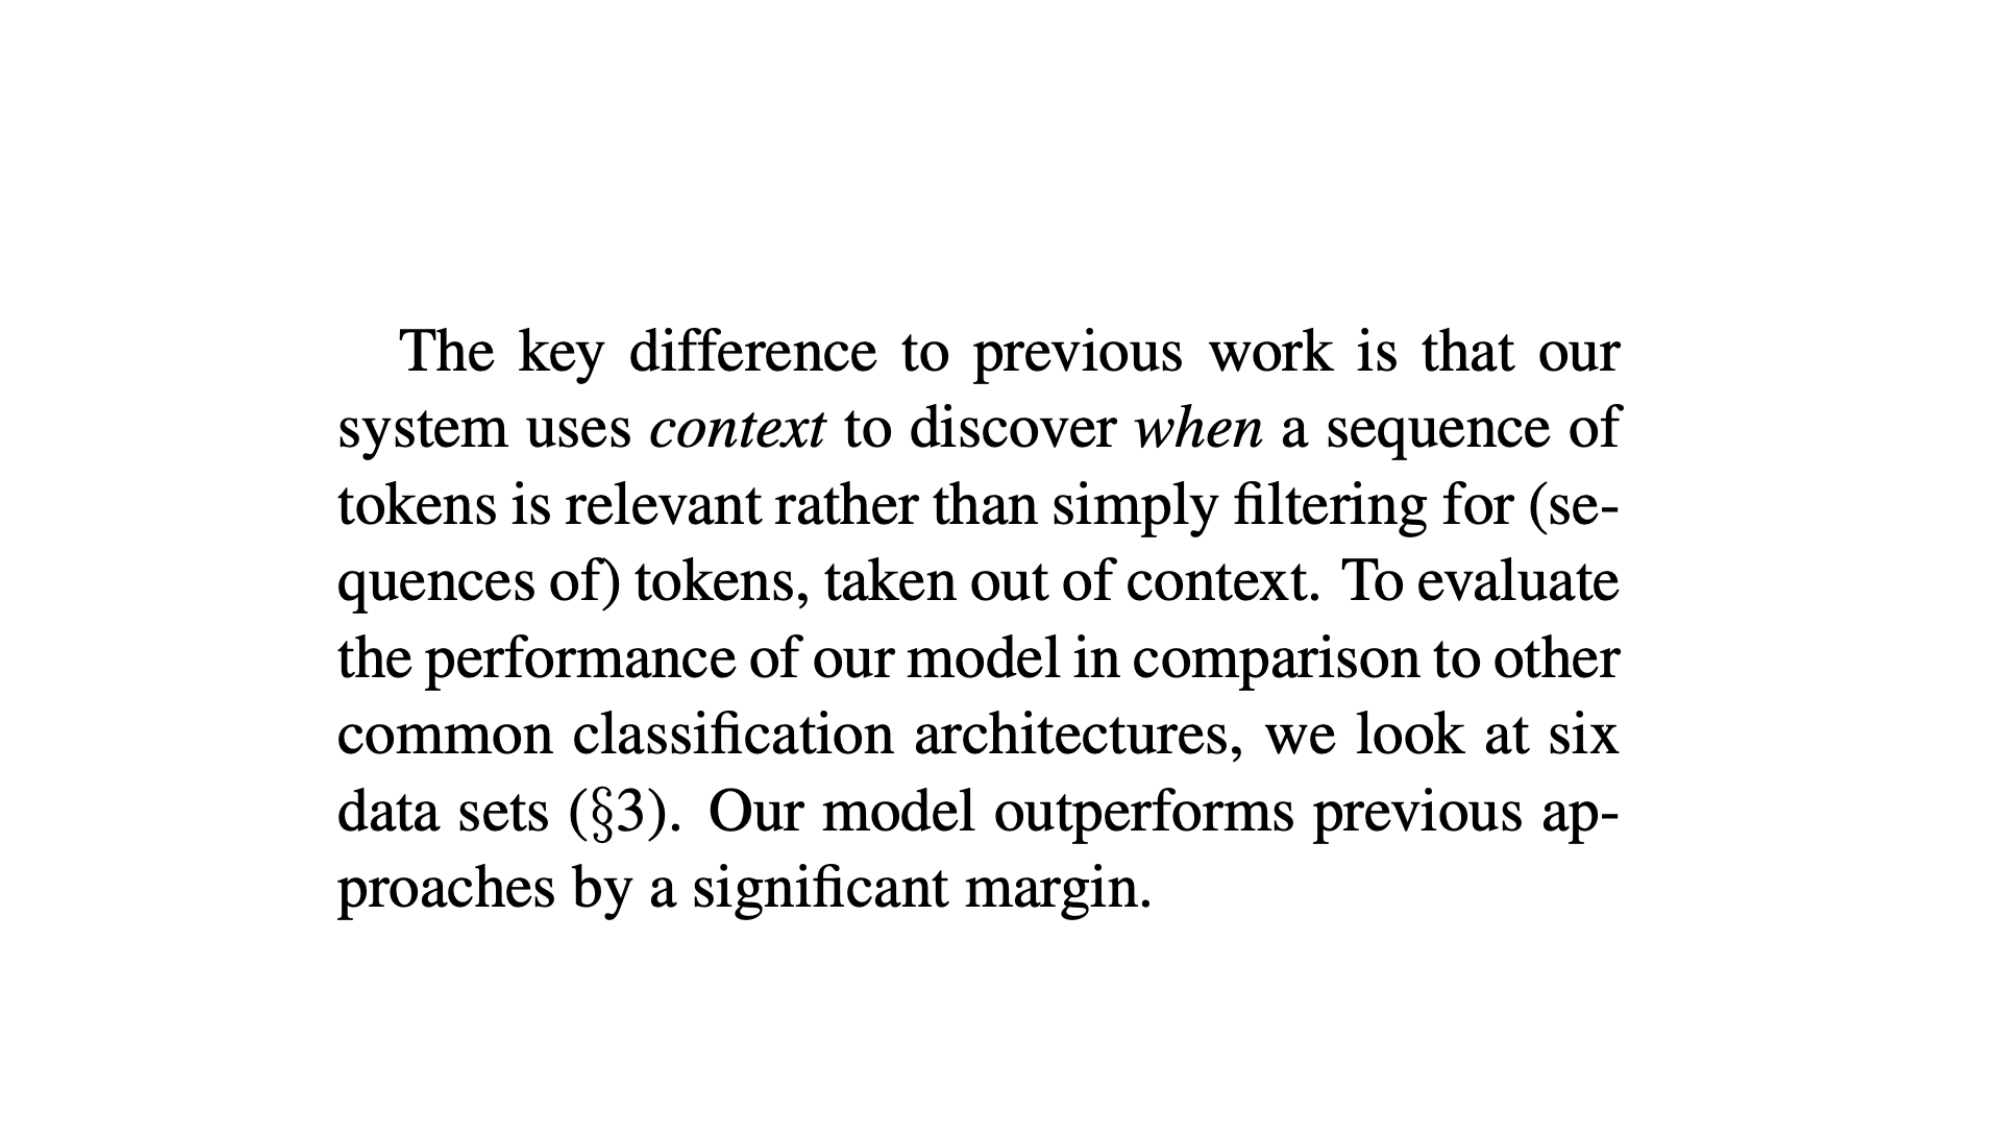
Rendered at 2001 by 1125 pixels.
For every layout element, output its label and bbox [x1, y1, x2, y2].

list [302, 307, 1653, 964]
